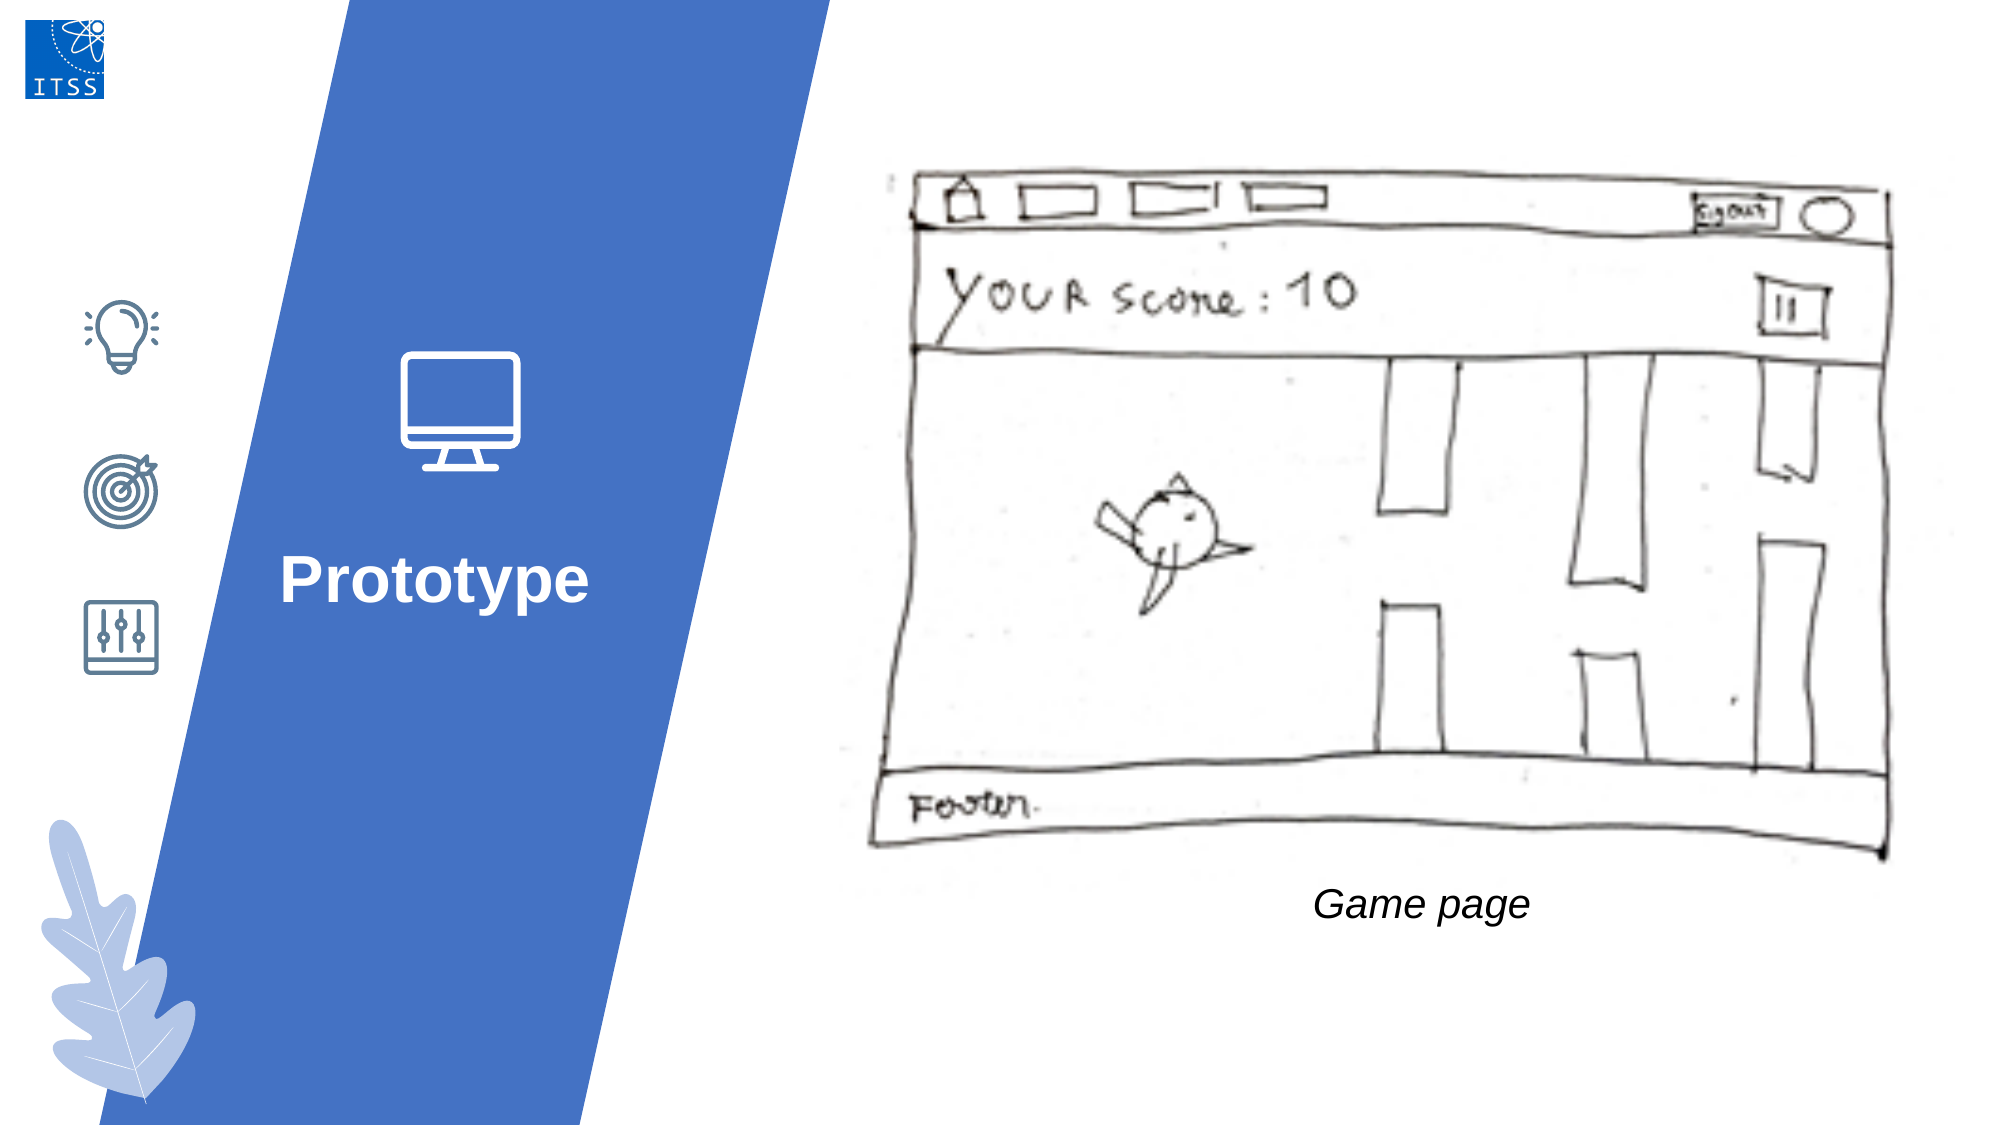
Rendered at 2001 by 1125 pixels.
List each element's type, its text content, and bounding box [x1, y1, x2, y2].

text_box [67, 163, 834, 327]
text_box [83, 599, 159, 676]
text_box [83, 299, 160, 376]
picture [839, 155, 1955, 903]
text_box [83, 454, 158, 530]
text_box Prototype [177, 500, 694, 651]
picture [25, 20, 104, 99]
text_box Game page [1298, 913, 1547, 935]
text_box [400, 351, 521, 472]
